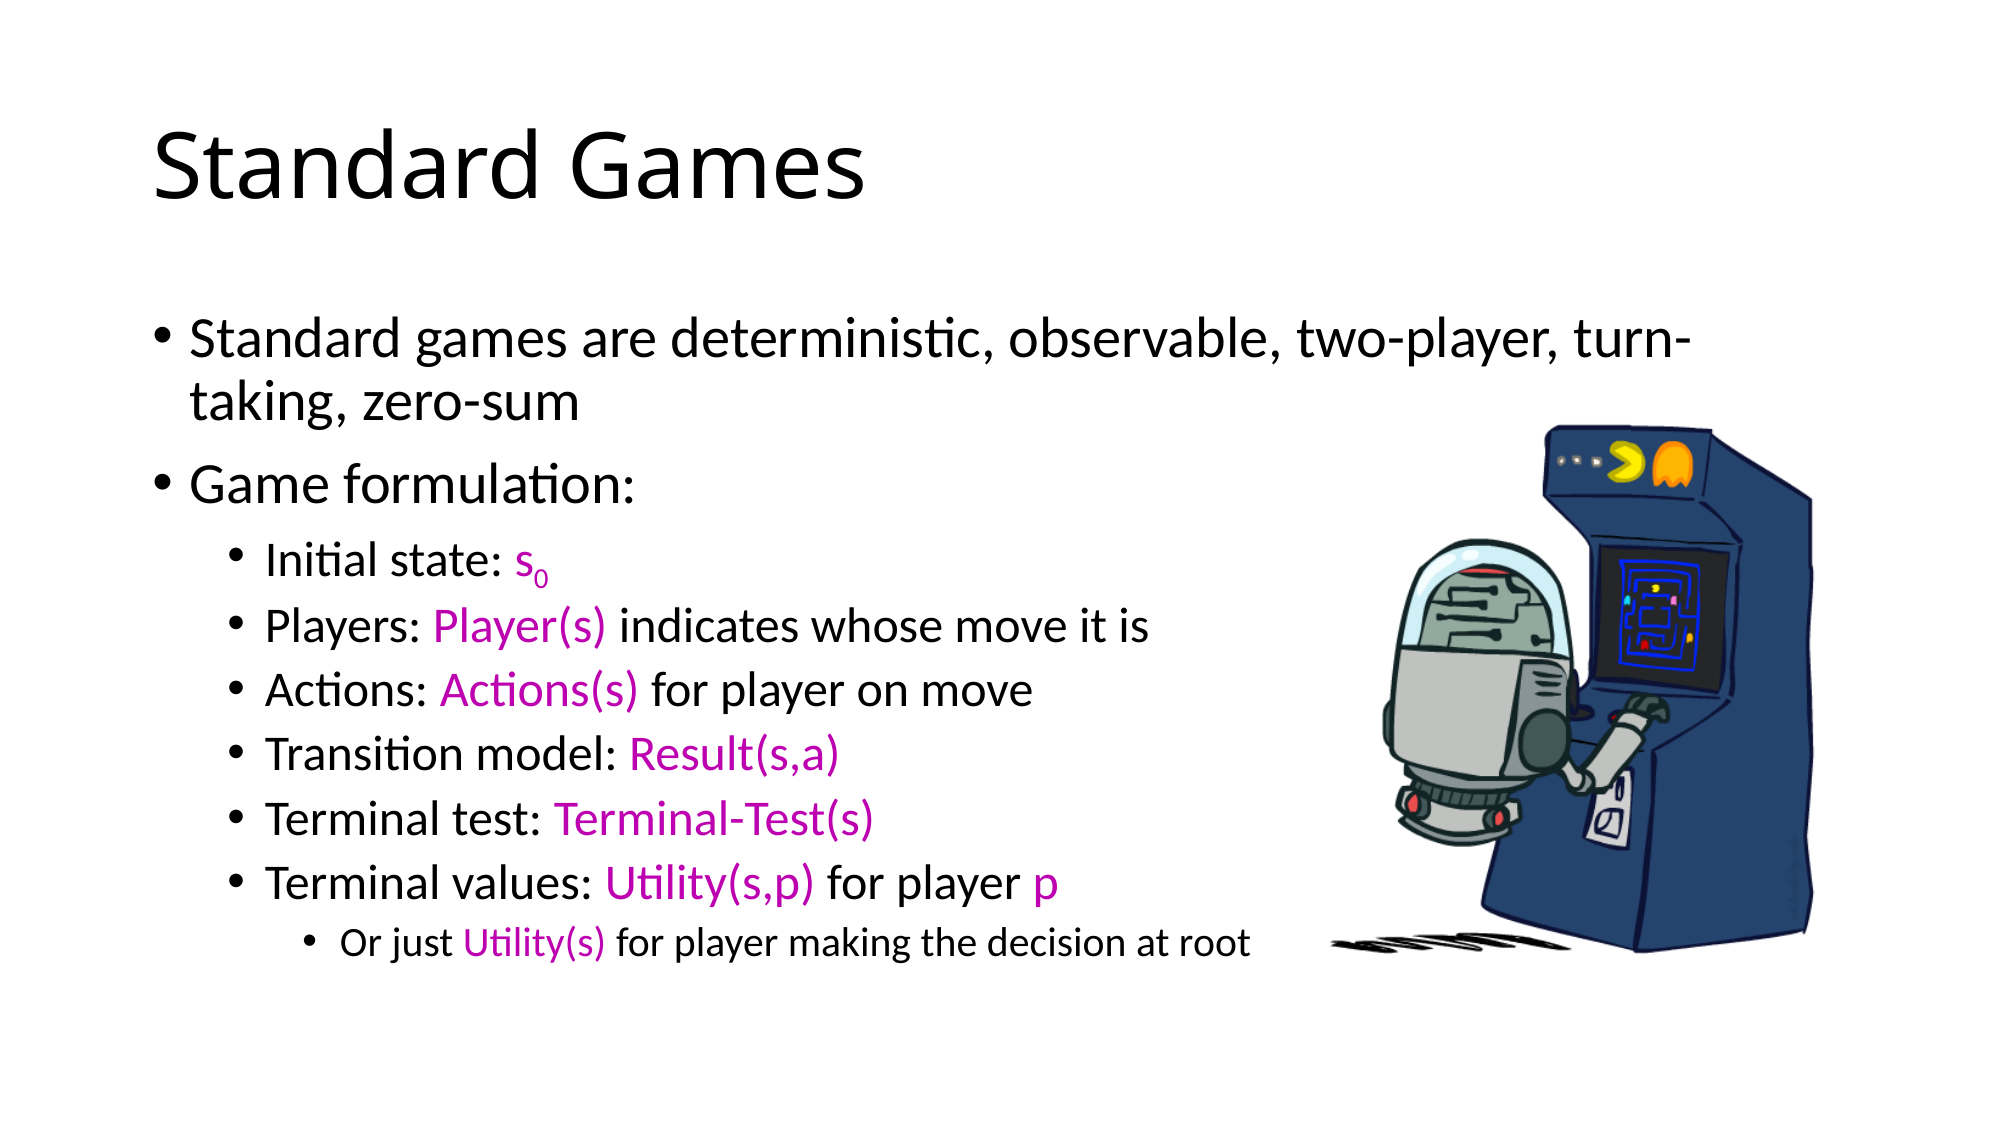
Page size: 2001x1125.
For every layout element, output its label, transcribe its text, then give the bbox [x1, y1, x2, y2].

title Standard Games [137, 59, 1863, 278]
list Standard games are deterministic, observable, two-player, turn-taking, zero-sum Game formulation: Initial state: s0 Players: Player(s) indicates whose move it is Actions: Actions(s) for player on move Transition model: Result(s,a) Terminal test: Terminal-Test(s) Terminal values: Utility(s,p) for player p Or just Utility(s) for player making the decision at root [137, 299, 1863, 1014]
picture [1308, 412, 1846, 976]
